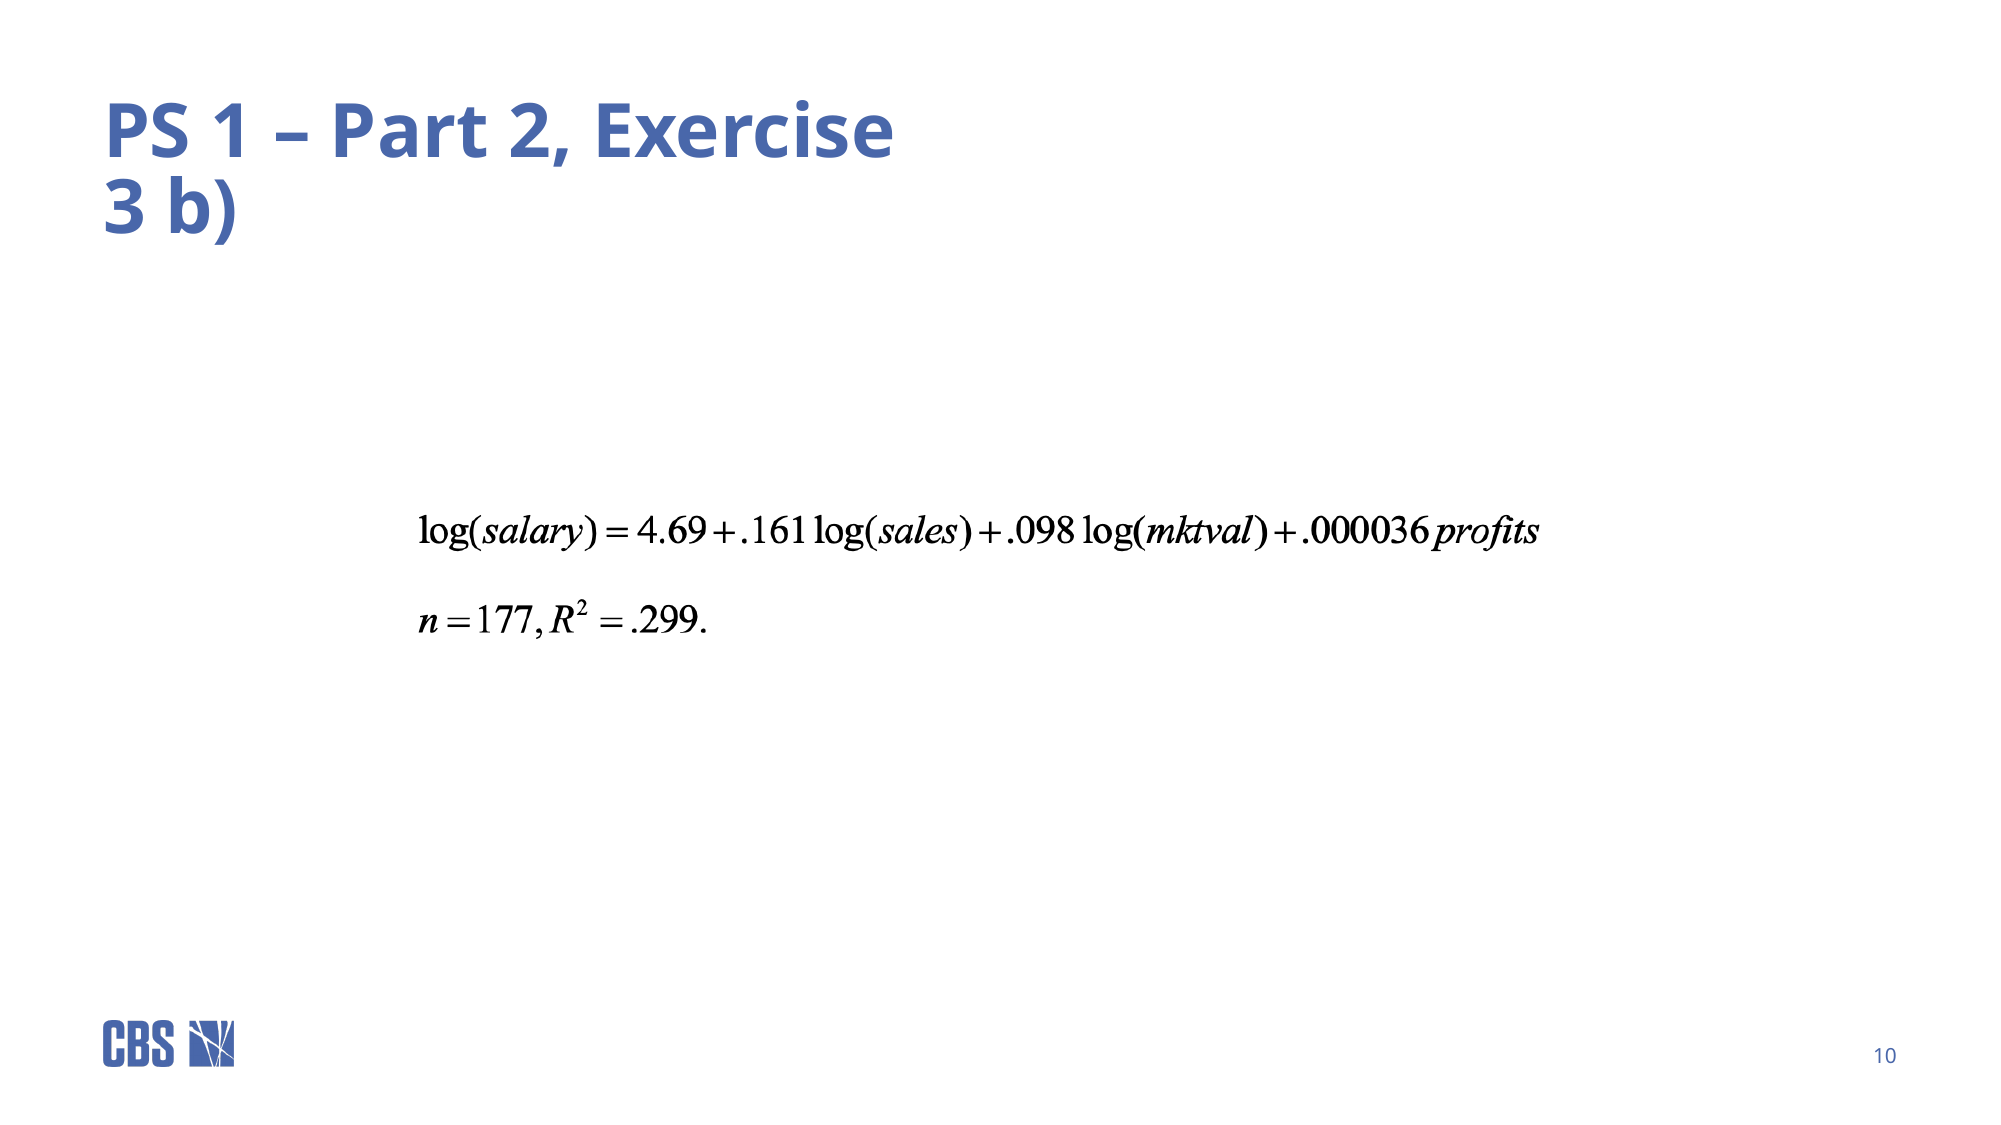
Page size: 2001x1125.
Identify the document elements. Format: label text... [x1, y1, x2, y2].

slide_number 10 [1765, 1021, 1897, 1071]
picture [362, 479, 1638, 646]
picture [103, 1020, 234, 1067]
title PS 1 – Part 2, Exercise 3 b) [103, 93, 925, 173]
